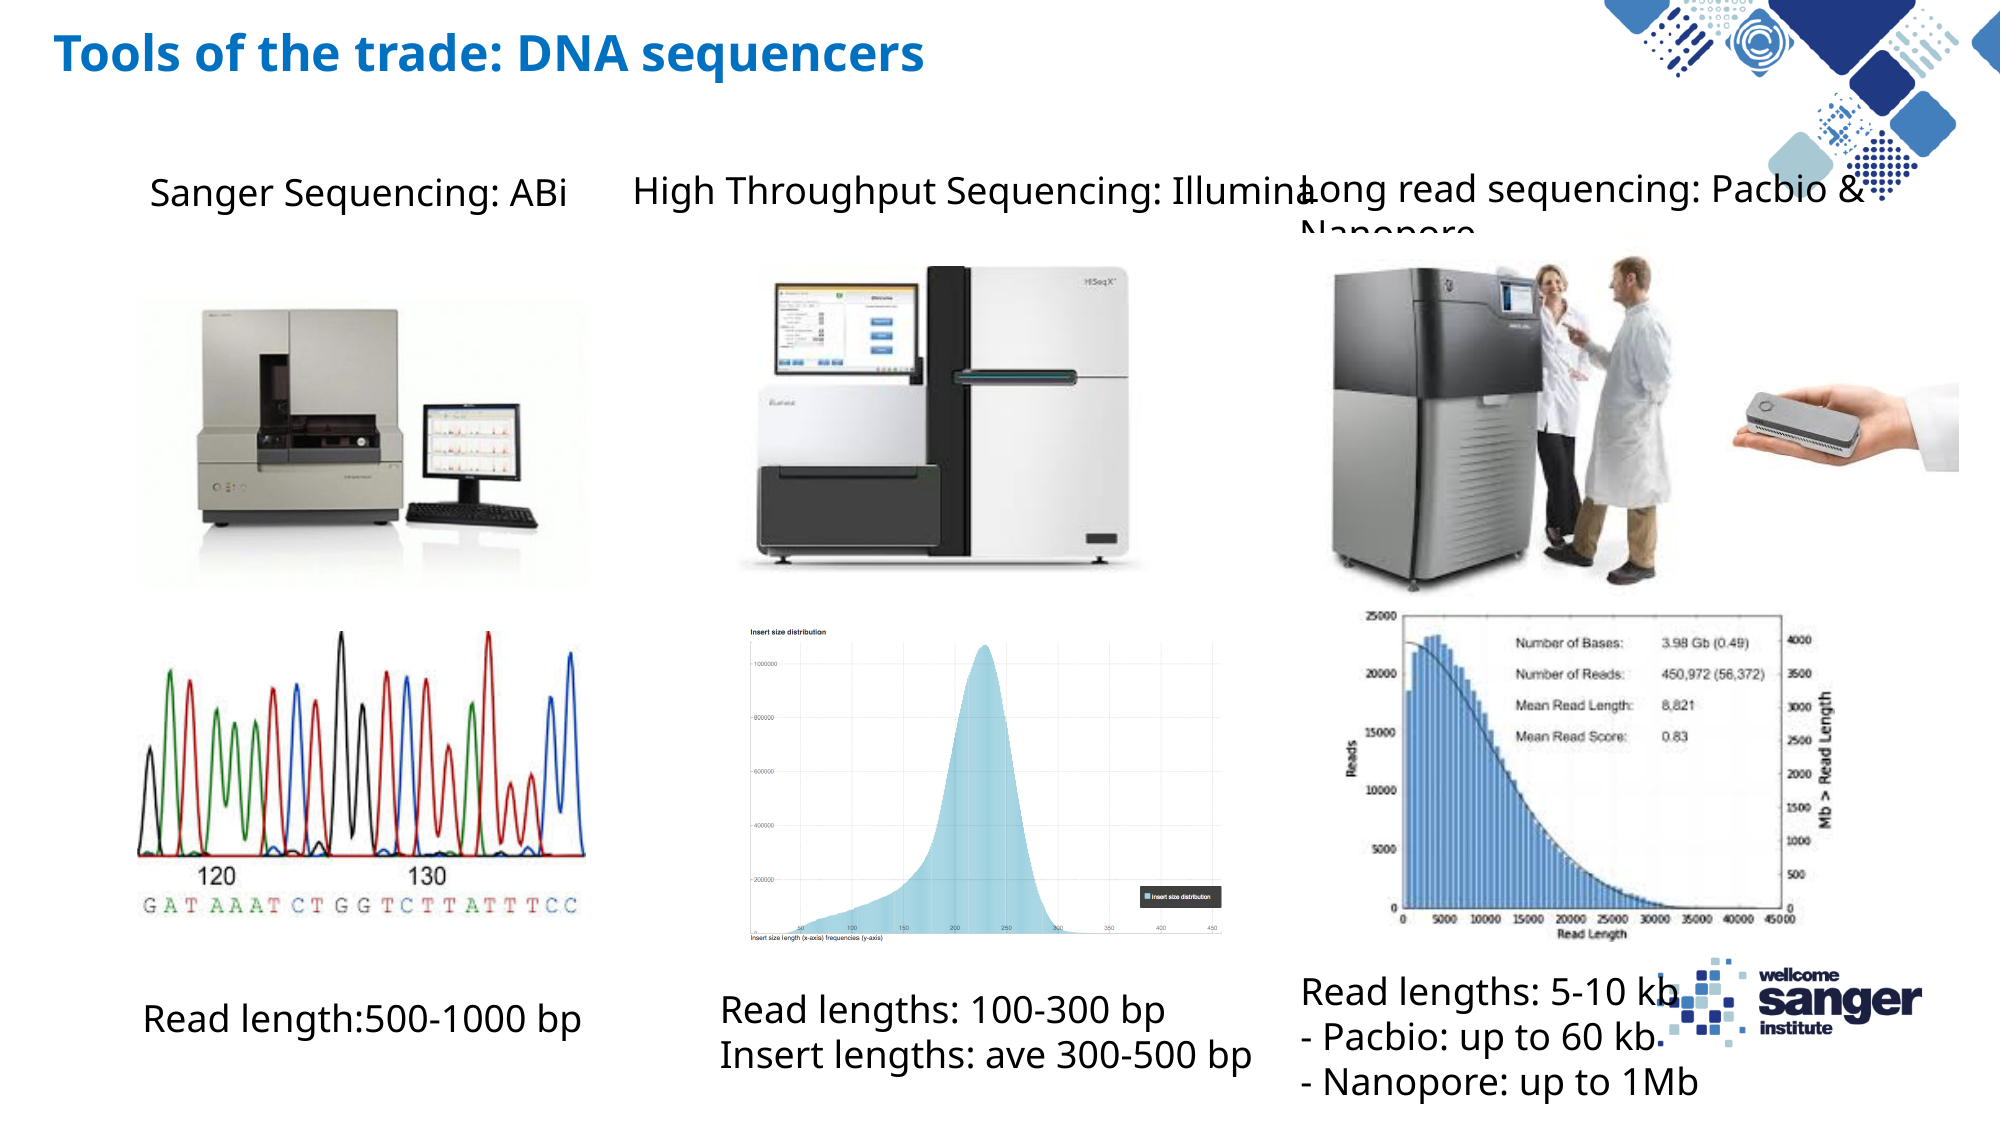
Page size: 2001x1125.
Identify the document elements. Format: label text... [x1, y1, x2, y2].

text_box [1284, 158, 1969, 1113]
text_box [137, 630, 586, 1049]
text_box Sanger Sequencing: ABi [135, 161, 584, 221]
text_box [664, 159, 1285, 1085]
text_box Tools of the trade: DNA sequencers [0, 0, 2000, 110]
picture [0, 110, 2000, 1125]
